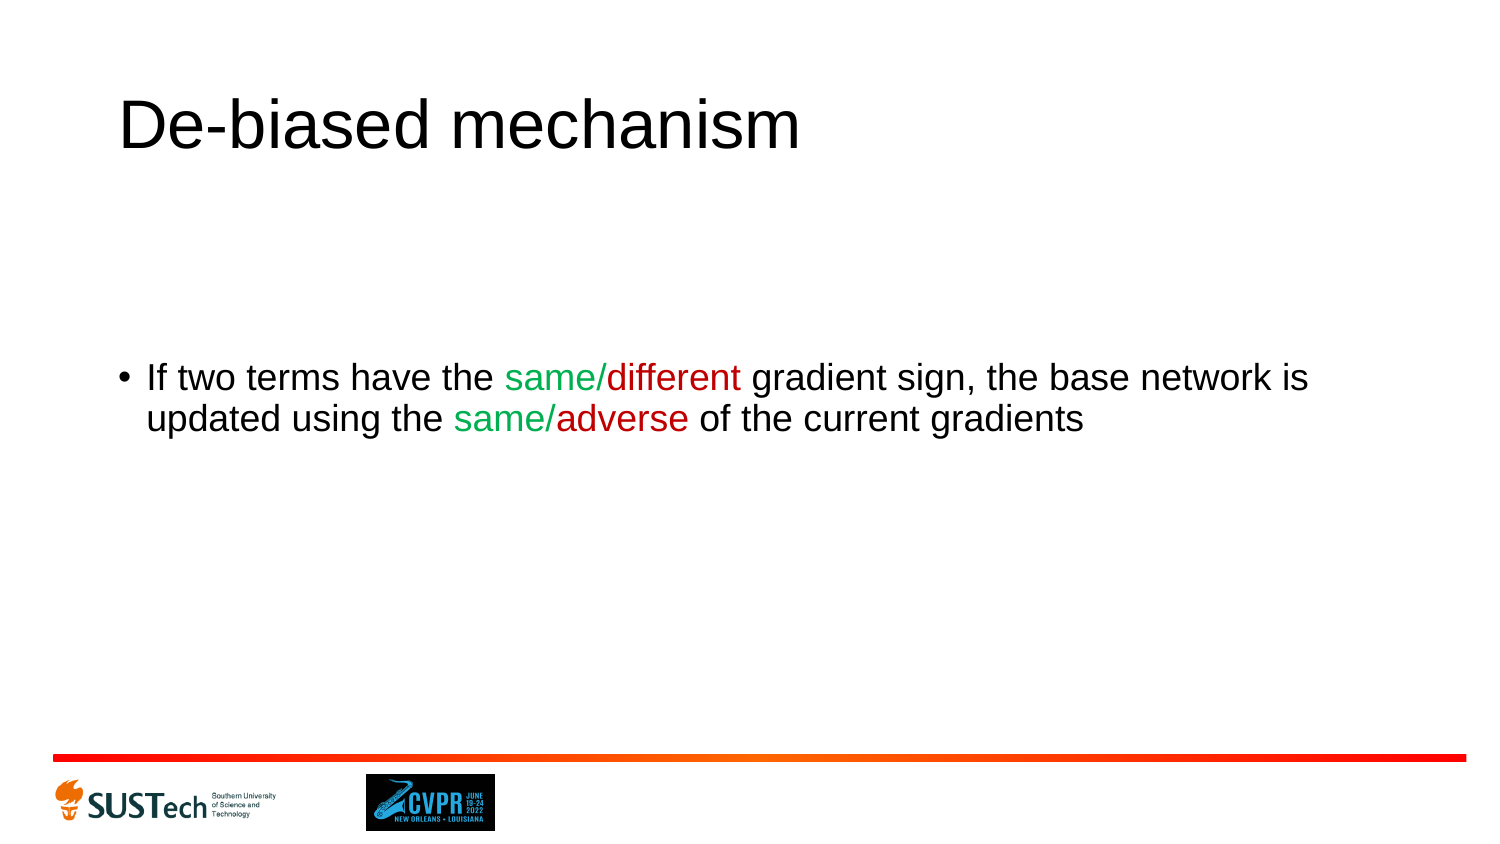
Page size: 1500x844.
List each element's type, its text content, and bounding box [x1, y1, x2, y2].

title De-biased mechanism [103, 44, 1397, 208]
picture [49, 774, 278, 831]
picture [366, 774, 495, 831]
